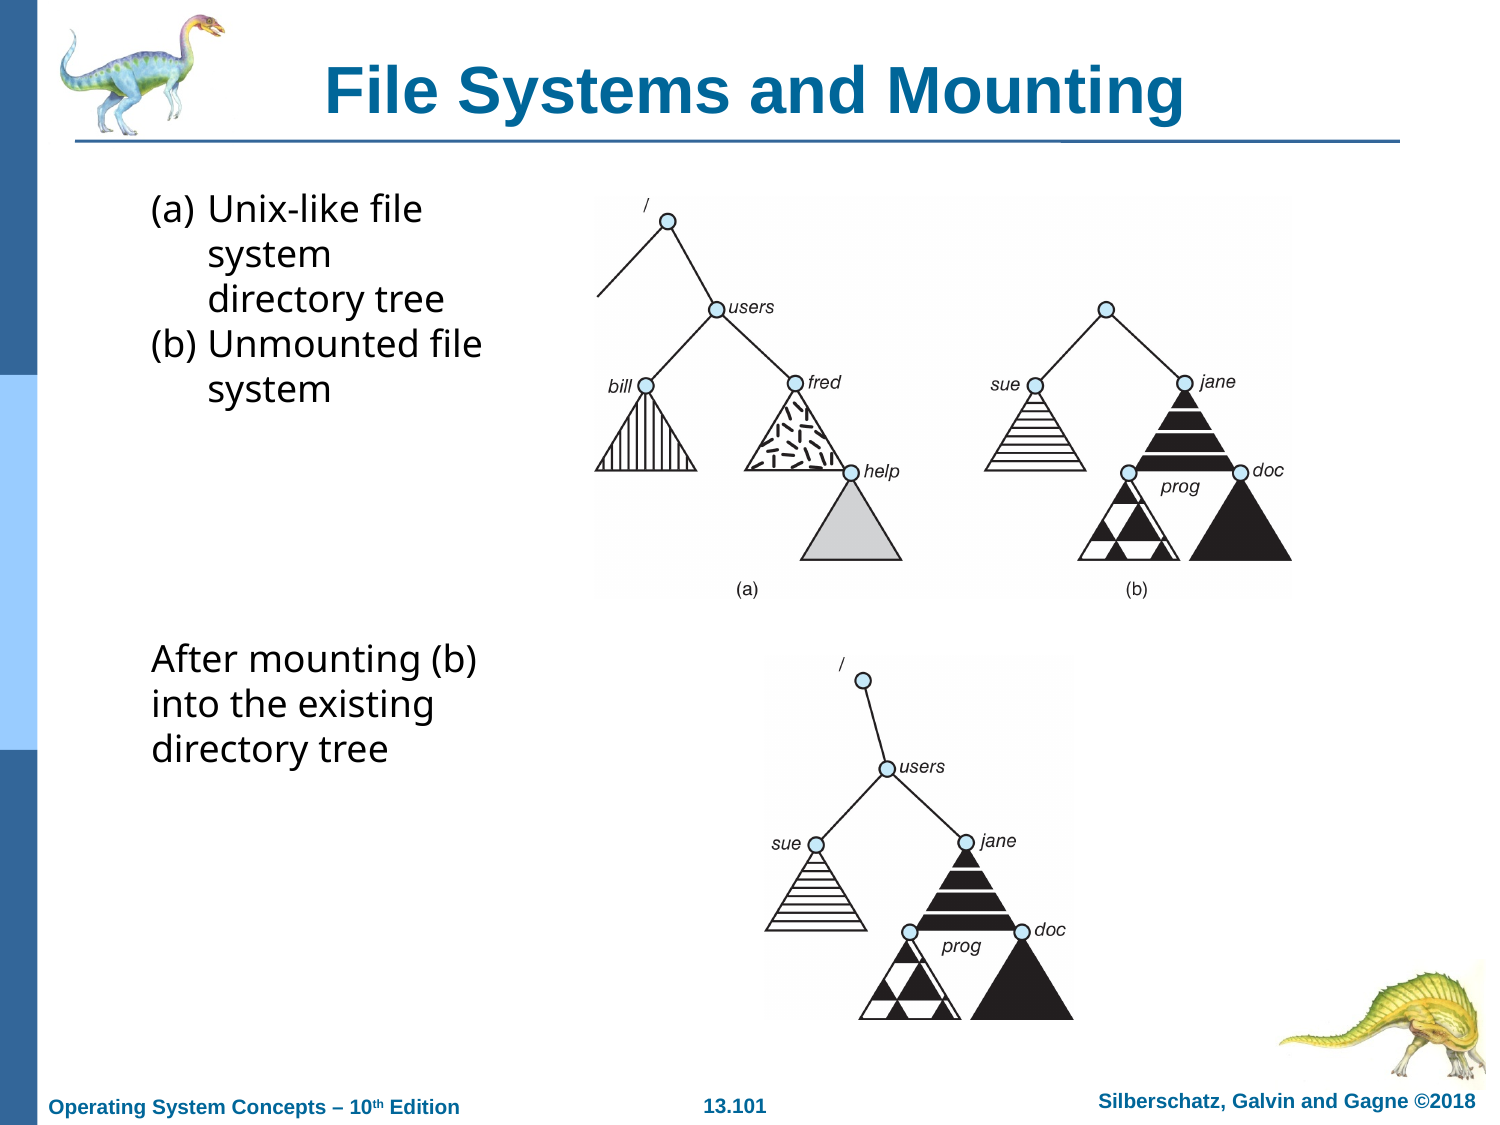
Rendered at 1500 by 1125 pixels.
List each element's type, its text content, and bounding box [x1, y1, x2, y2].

picture [1275, 959, 1486, 1090]
text_box Unix-like file system directory tree Unmounted file system After mounting (b) into the existing directory tree [136, 177, 511, 778]
title File Systems and Mounting [112, 39, 1400, 135]
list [593, 196, 1293, 600]
picture [764, 655, 1074, 1021]
picture [46, 0, 243, 149]
